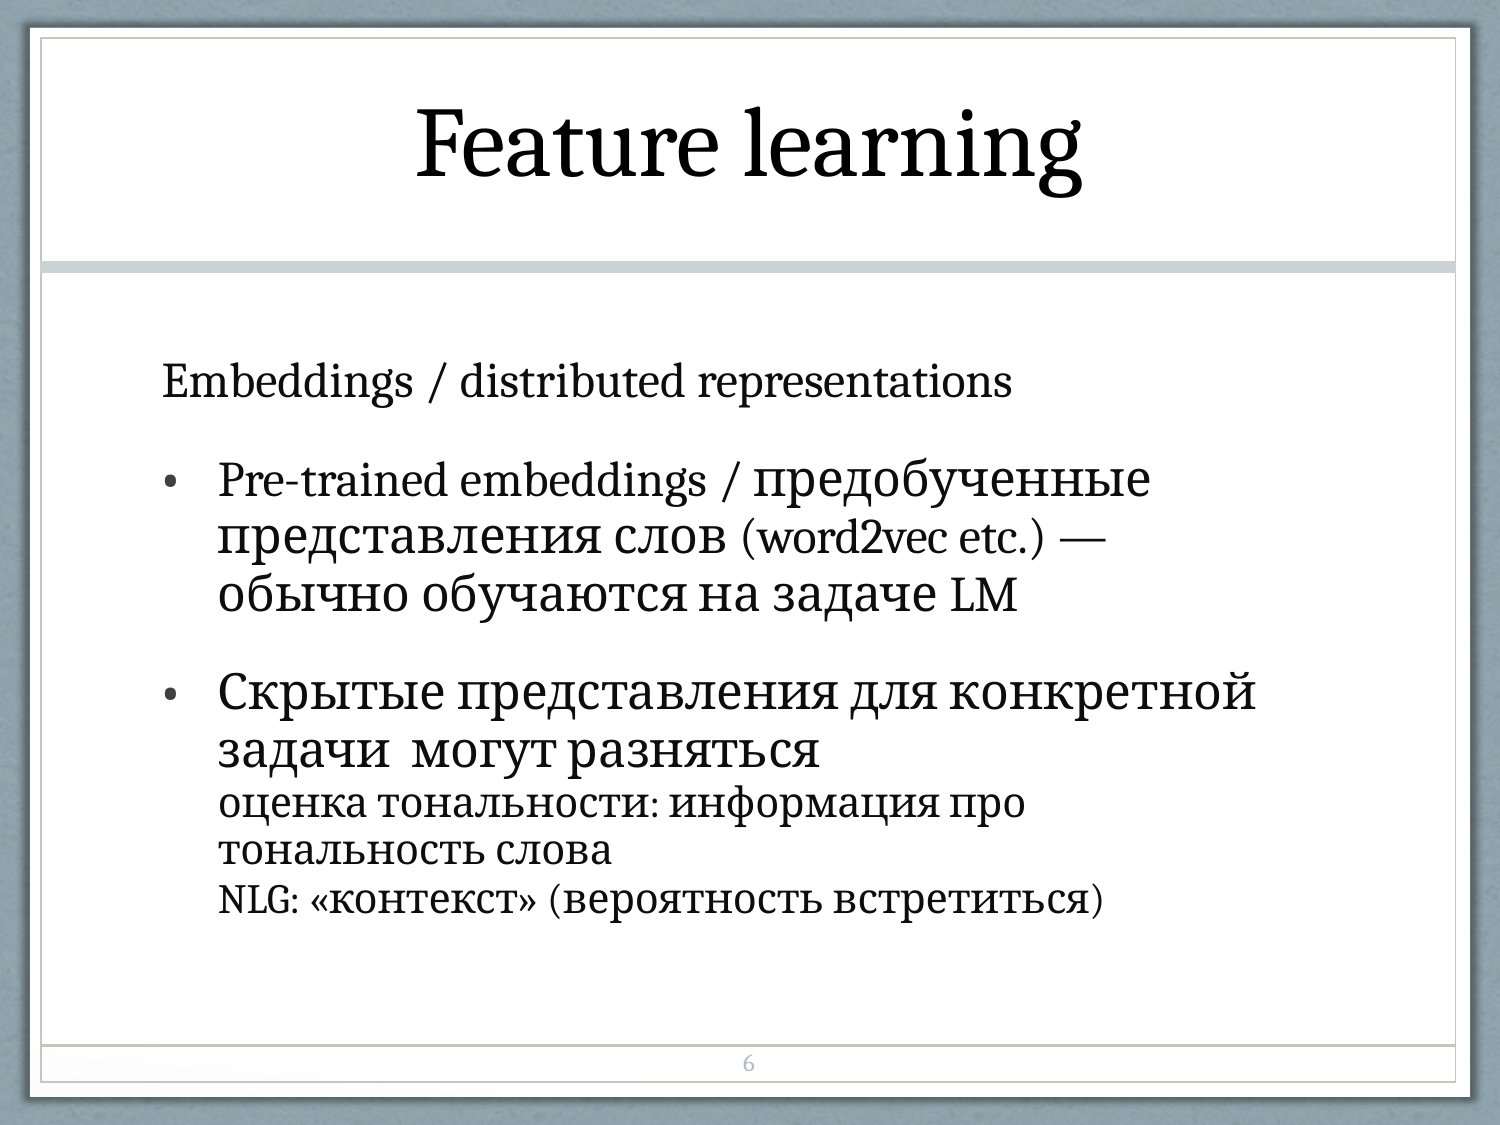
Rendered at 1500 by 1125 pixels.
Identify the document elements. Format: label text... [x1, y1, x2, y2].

picture [0, 0, 1500, 1125]
table_cell 6 [42, 1047, 1455, 1081]
table_cell Embeddings / distributed representations Pre-trained embeddings / предобученные представления слов (word2vec etc.) — обычно обучаются на задаче LM Скрытые представления для конкретной задачи могут разняться оценка тональности: информация про тональность слова NLG: «контекст» (вероятность встретиться) [42, 273, 1455, 1044]
table_header Feature learning [42, 39, 1455, 261]
